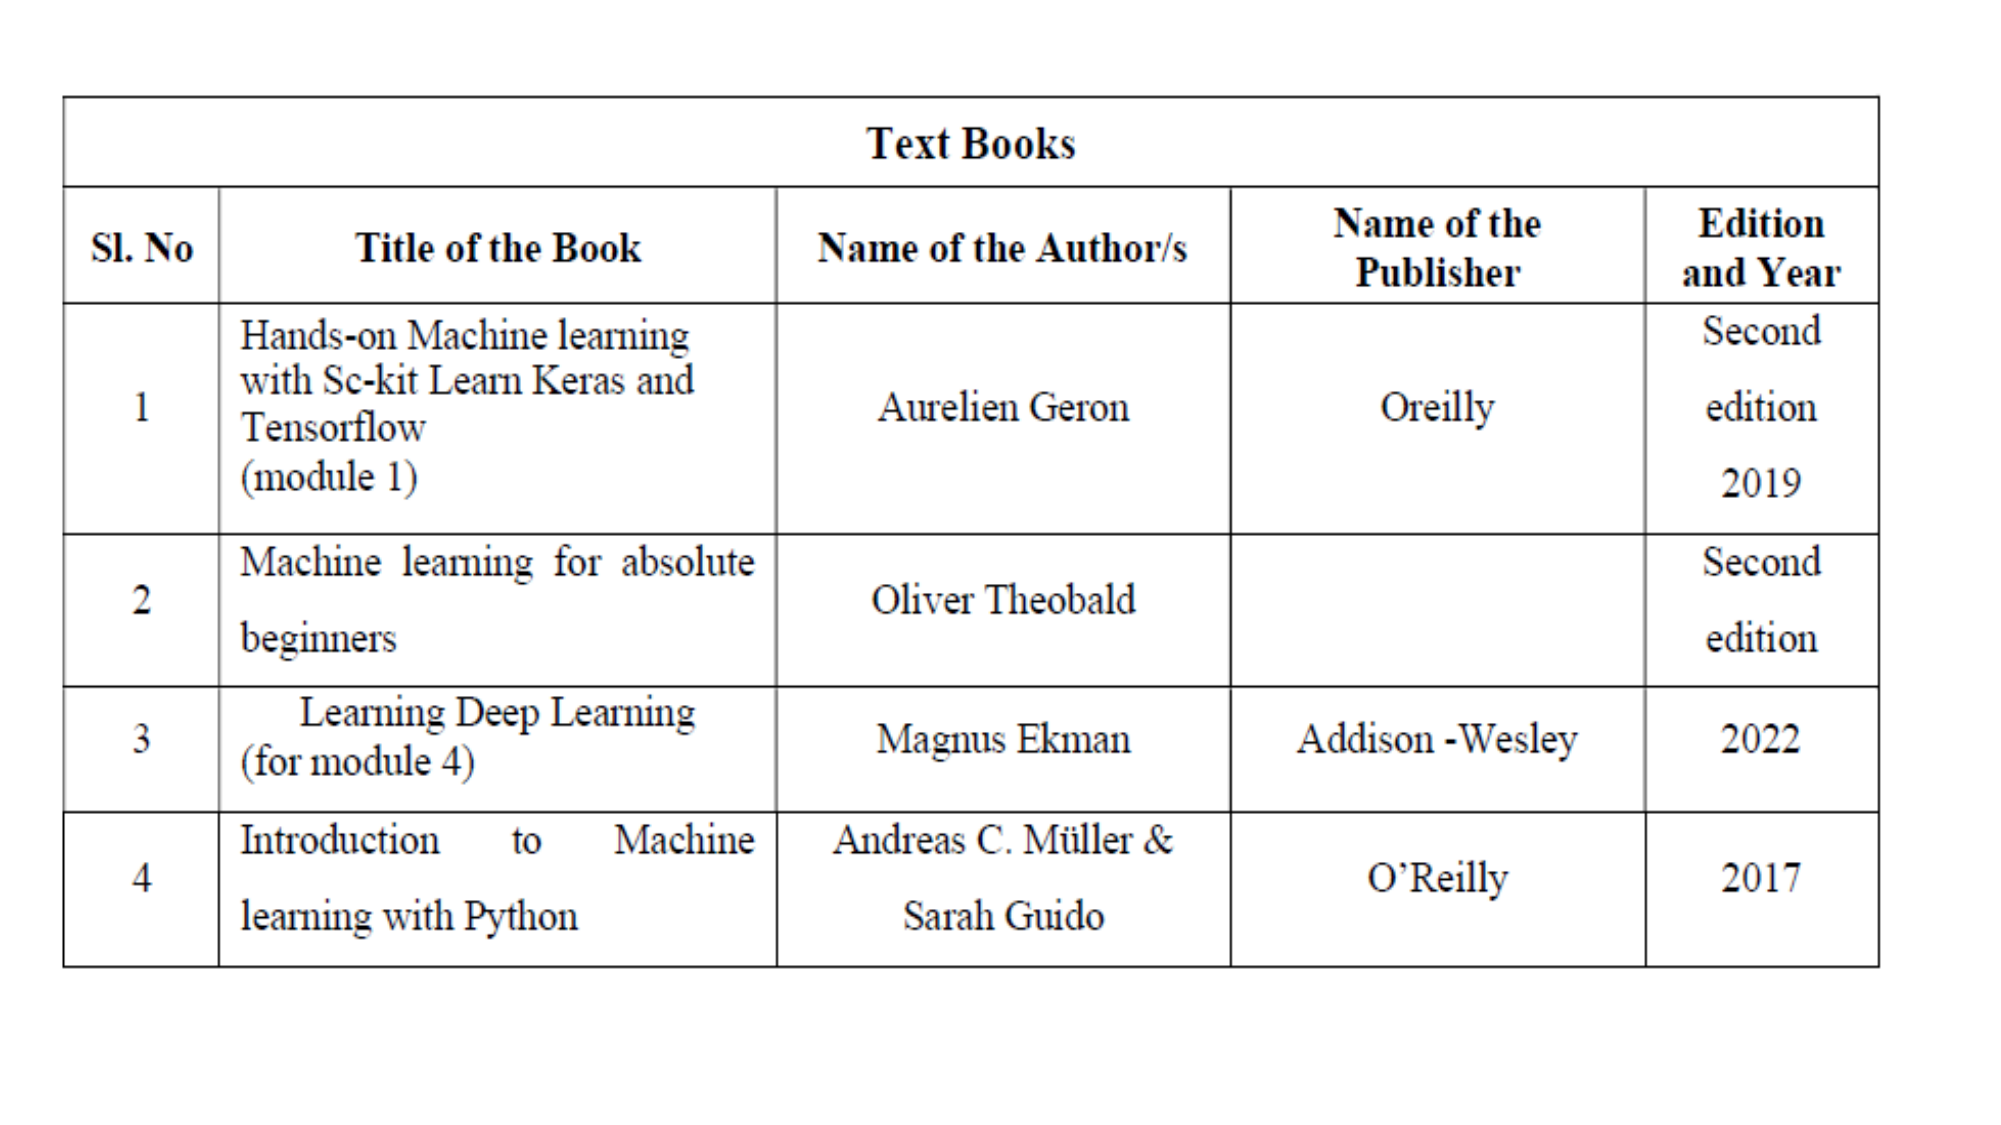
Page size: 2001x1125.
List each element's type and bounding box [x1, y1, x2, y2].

picture [16, 27, 1903, 1000]
